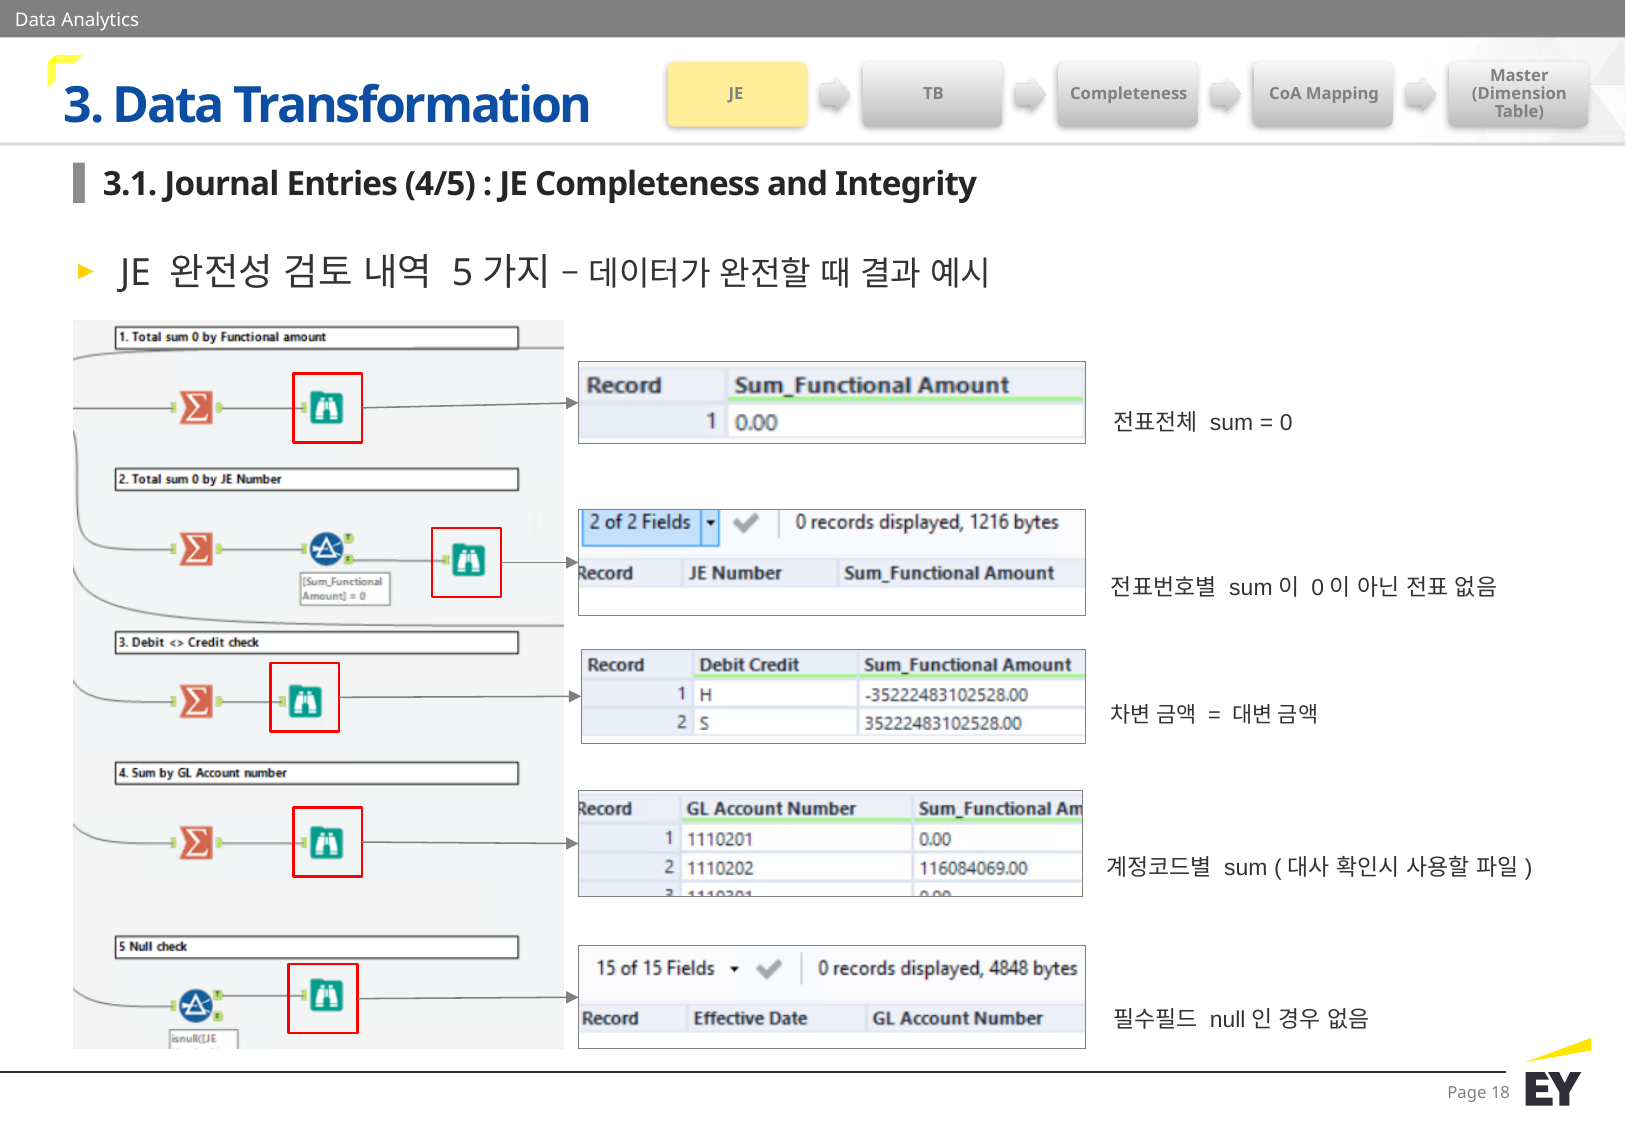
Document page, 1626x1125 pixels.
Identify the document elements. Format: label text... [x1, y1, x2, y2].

picture [578, 361, 1086, 445]
text_box 전표번호별 sum이 0이 아닌 전표 없음 [1091, 555, 1620, 618]
picture [72, 319, 565, 1049]
text_box 필수필드 null인 경우 없음 [1091, 987, 1504, 1050]
list 3. Data Transformation [63, 56, 1389, 149]
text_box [361, 402, 579, 409]
text_box 차변 금액 = 대변 금액 [1089, 683, 1482, 745]
text_box JE 완전성 검토 내역 5가지 – 데이터가 완전할 때 결과 예시 [73, 248, 1532, 293]
picture [1152, 38, 1625, 142]
text_box 전표전체 sum = 0 [1091, 387, 1371, 443]
text_box 계정코드별 sum (대사 확인시 사용할 파일) [1087, 834, 1602, 897]
list 3.1. Journal Entries (4/5) : JE Completeness and Integrity [73, 162, 1536, 207]
picture [578, 945, 1086, 1049]
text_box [666, 61, 1590, 127]
picture [580, 649, 1086, 744]
picture [578, 509, 1086, 616]
picture [578, 790, 1083, 897]
